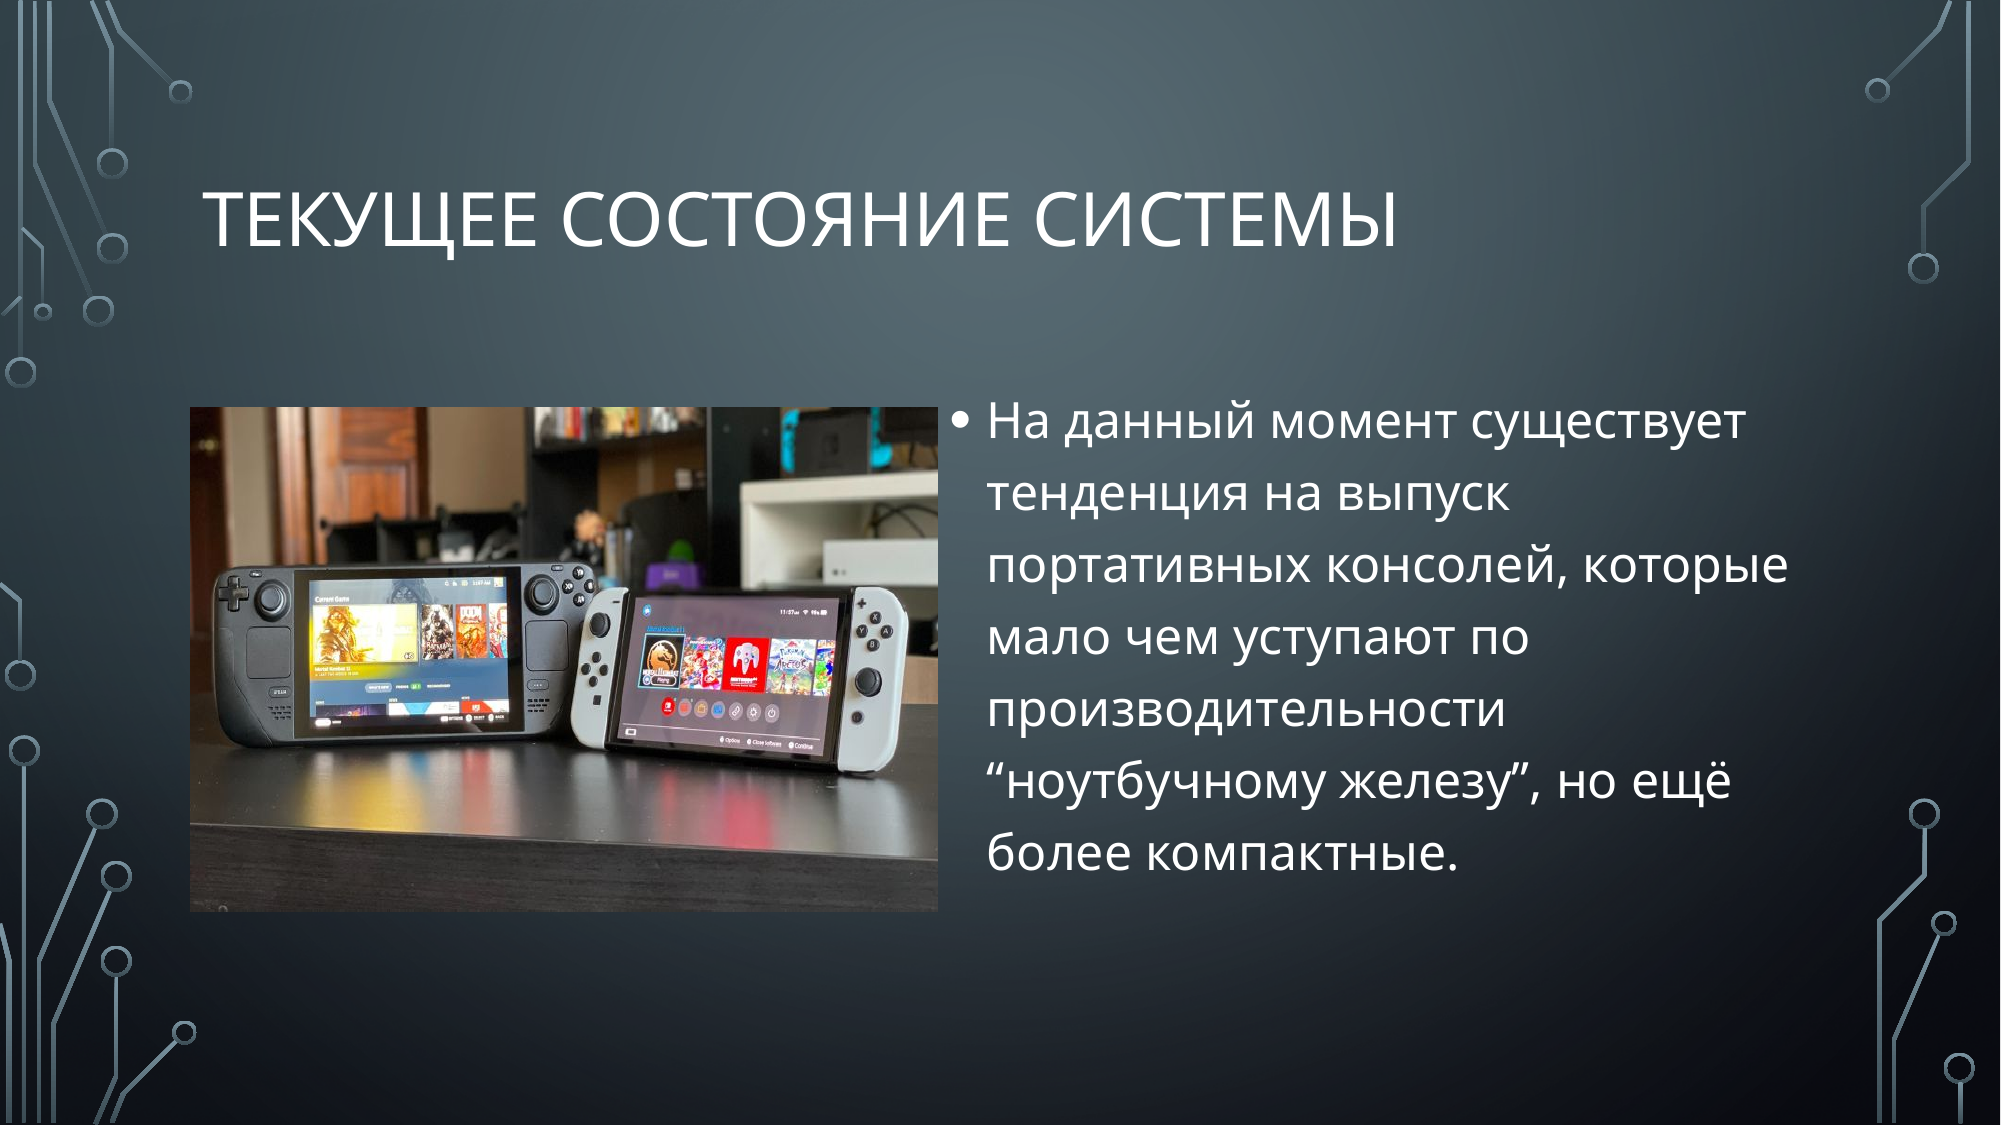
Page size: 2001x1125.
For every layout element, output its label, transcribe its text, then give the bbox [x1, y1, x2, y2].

list На данный момент существует тенденция на выпуск портативных консолей, которые мало чем уступают по производительности “ноутбучному железу”, но ещё более компактные. [934, 369, 1810, 950]
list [190, 407, 939, 912]
title Текущее состояние системы [187, 101, 1813, 344]
